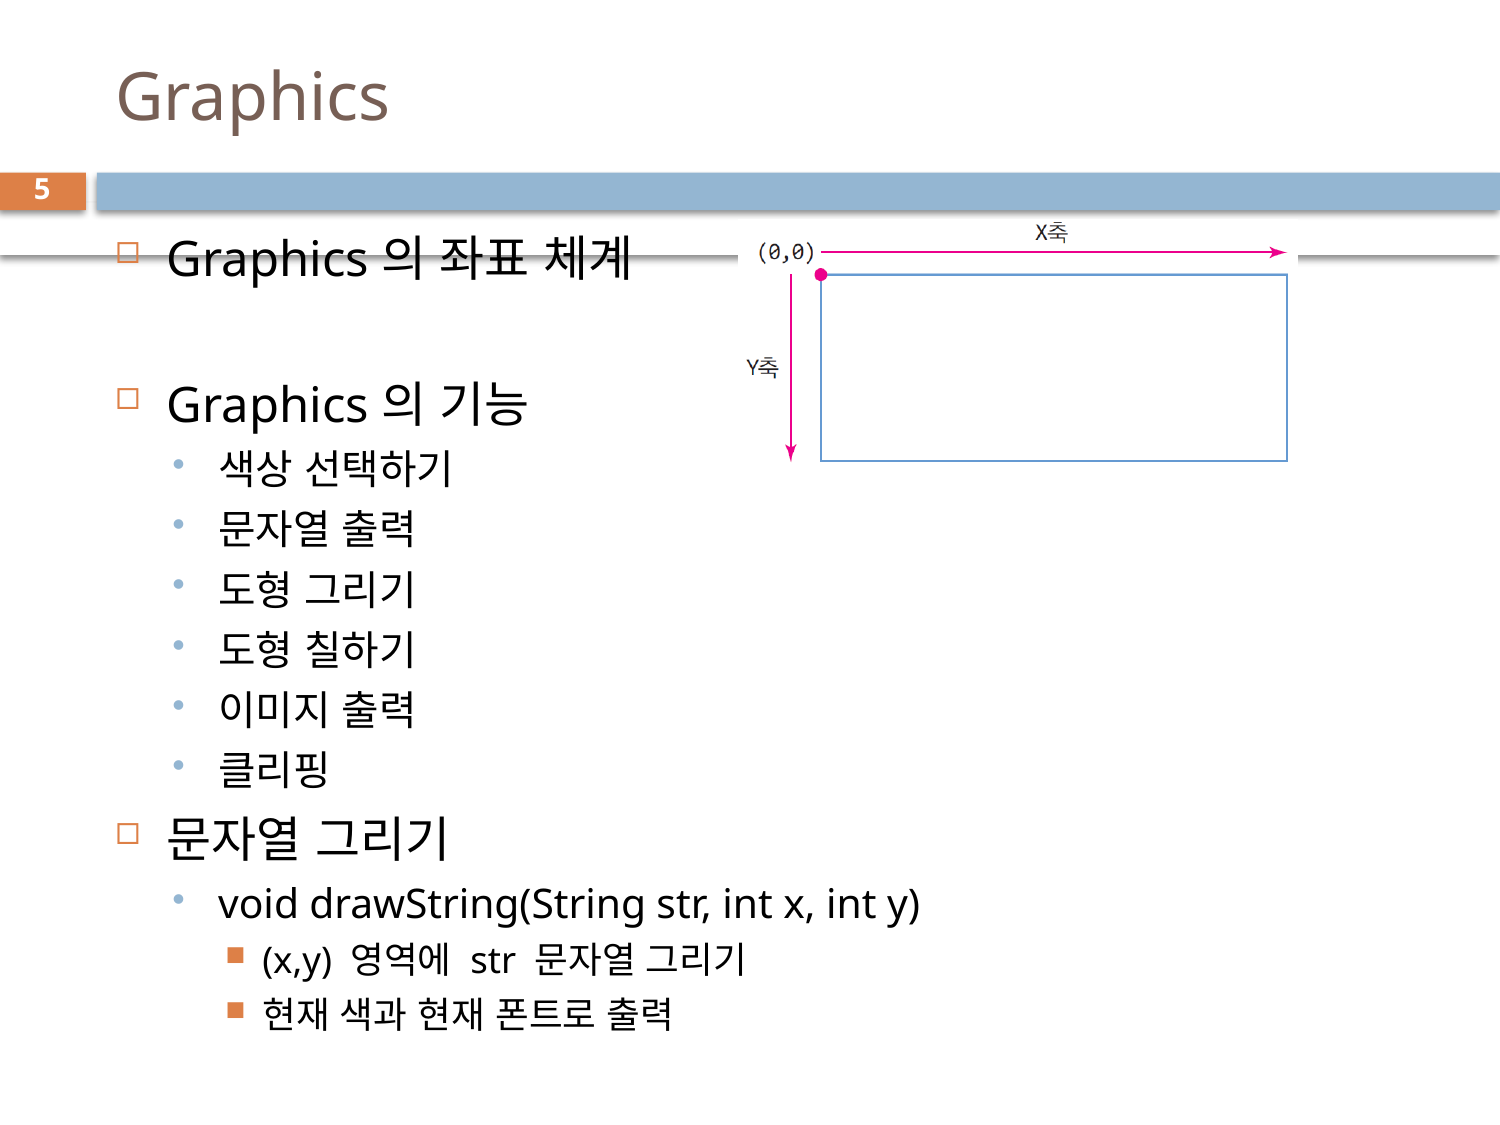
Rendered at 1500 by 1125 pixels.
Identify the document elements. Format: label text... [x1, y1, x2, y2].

list Graphics의 좌표 체계 Graphics의 기능 색상 선택하기 문자열 출력 도형 그리기 도형 칠하기 이미지 출력 클리핑 문자열 그리기 void drawString(String str, int x, int y) (x,y) 영역에 str 문자열 그리기 현재 색과 현재 폰트로 출력 [100, 219, 1438, 1047]
picture [737, 219, 1299, 469]
slide_number 5 [0, 170, 87, 211]
title Graphics [100, 37, 1438, 149]
